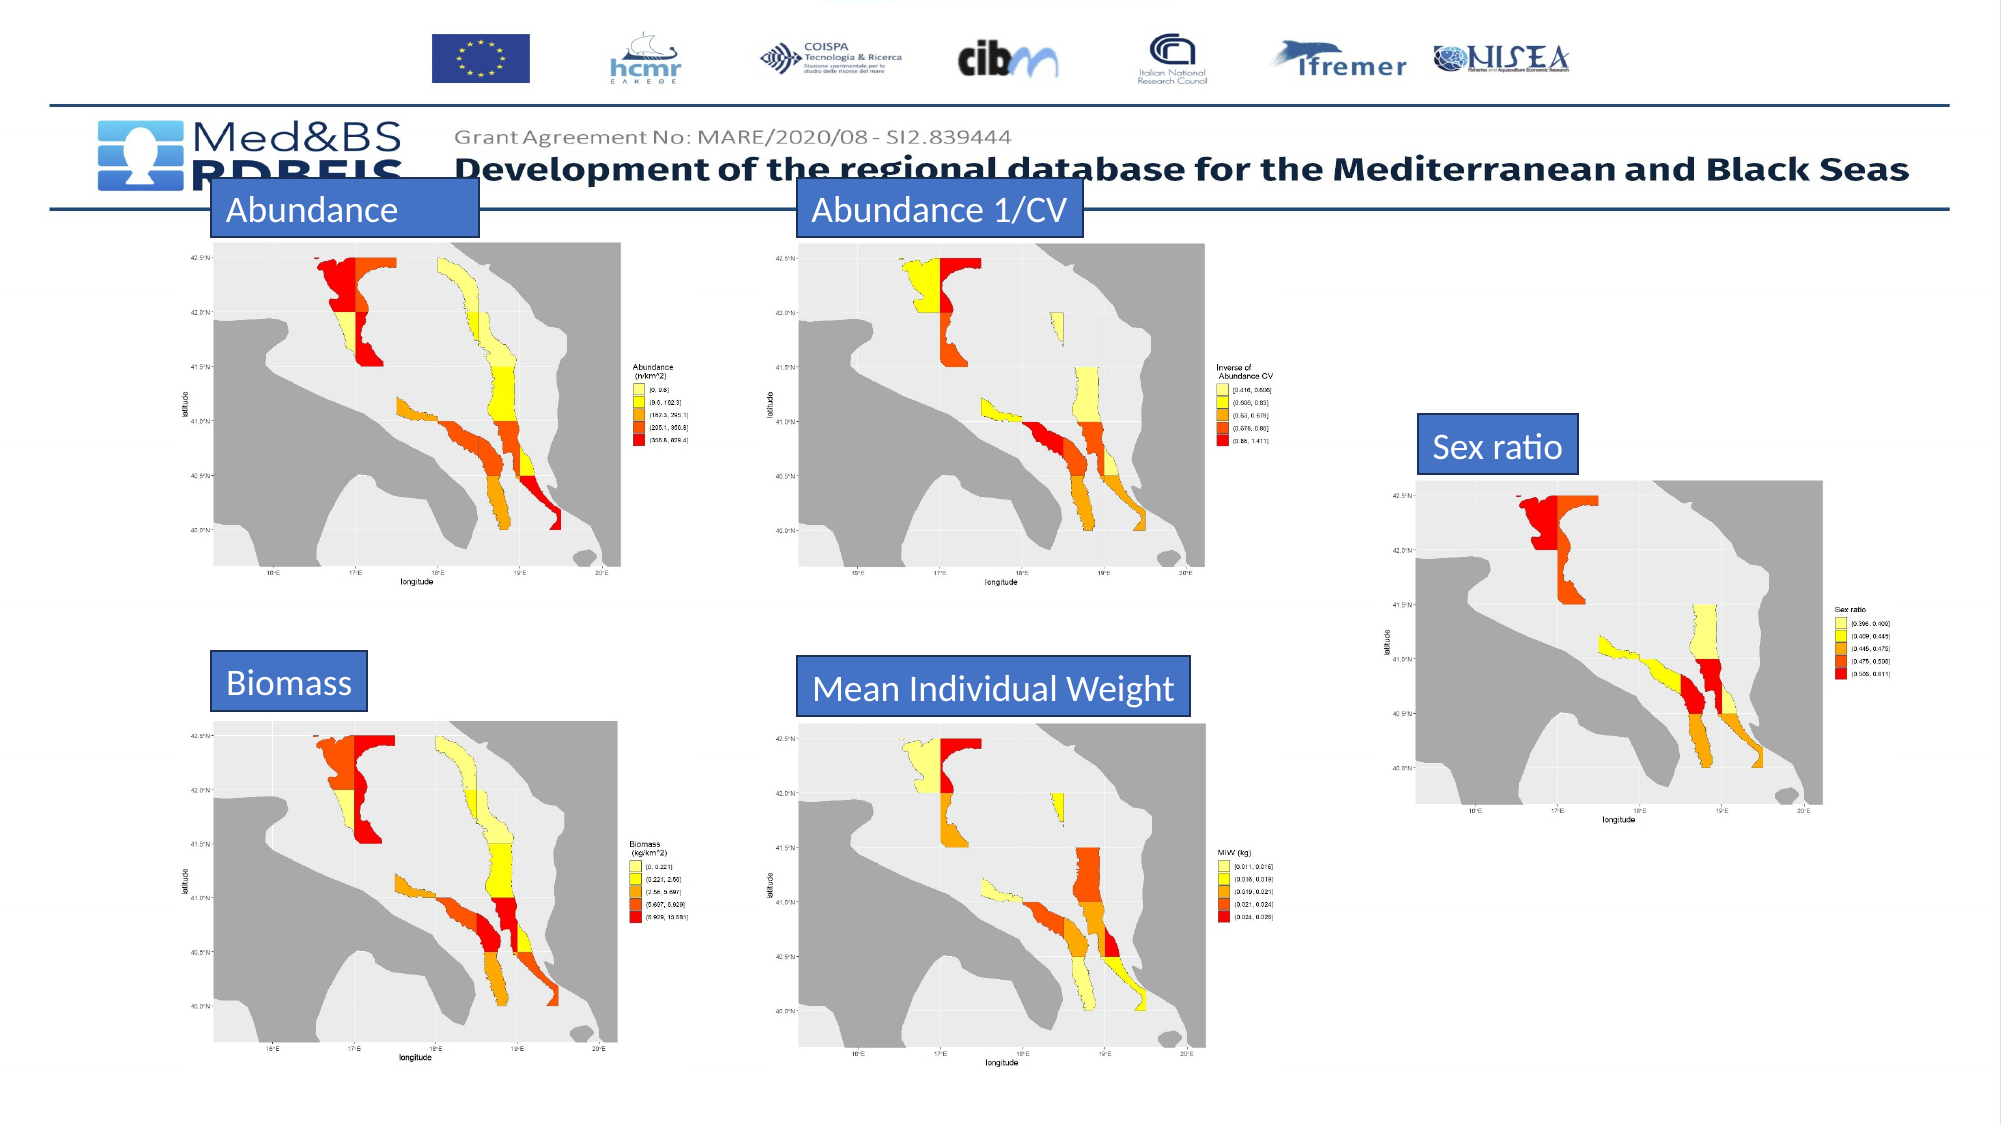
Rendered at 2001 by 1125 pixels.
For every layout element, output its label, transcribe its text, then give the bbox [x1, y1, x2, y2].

text_box Sex ratio [1417, 413, 1579, 474]
text_box Abundance 1/CV [796, 177, 1084, 238]
text_box Mean Individual Weight [796, 655, 1191, 716]
text_box Biomass [210, 650, 368, 712]
picture [0, 0, 2001, 1125]
text_box Abundance [210, 177, 480, 238]
